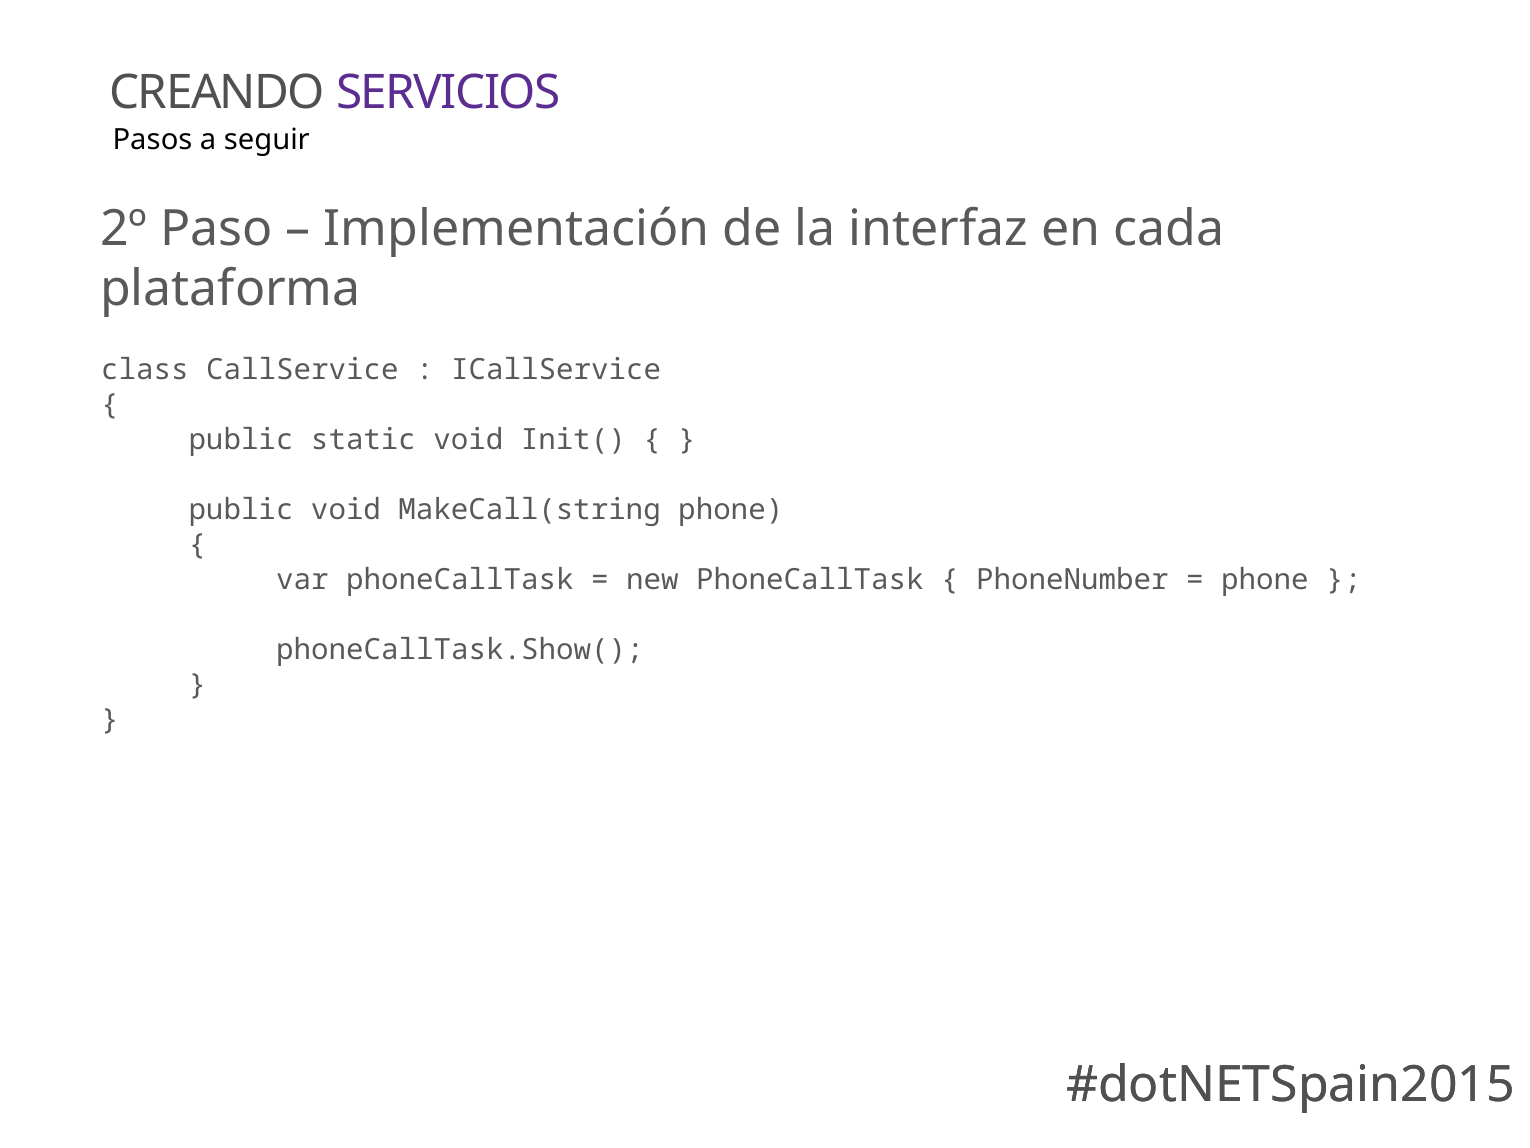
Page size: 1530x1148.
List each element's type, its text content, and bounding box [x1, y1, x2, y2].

list Pasos a seguir [85, 109, 1413, 160]
text_box class CallService : ICallService { public static void Init() { } public void MakeCall(string phone) { var phoneCallTask = new PhoneCallTask { PhoneNumber = phone }; phoneCallTask.Show(); } } [86, 343, 1416, 743]
text_box 2º Paso – Implementación de la interfaz en cada plataforma [85, 188, 1375, 323]
text_box CREANDO SERVICIOS [85, 52, 1415, 135]
